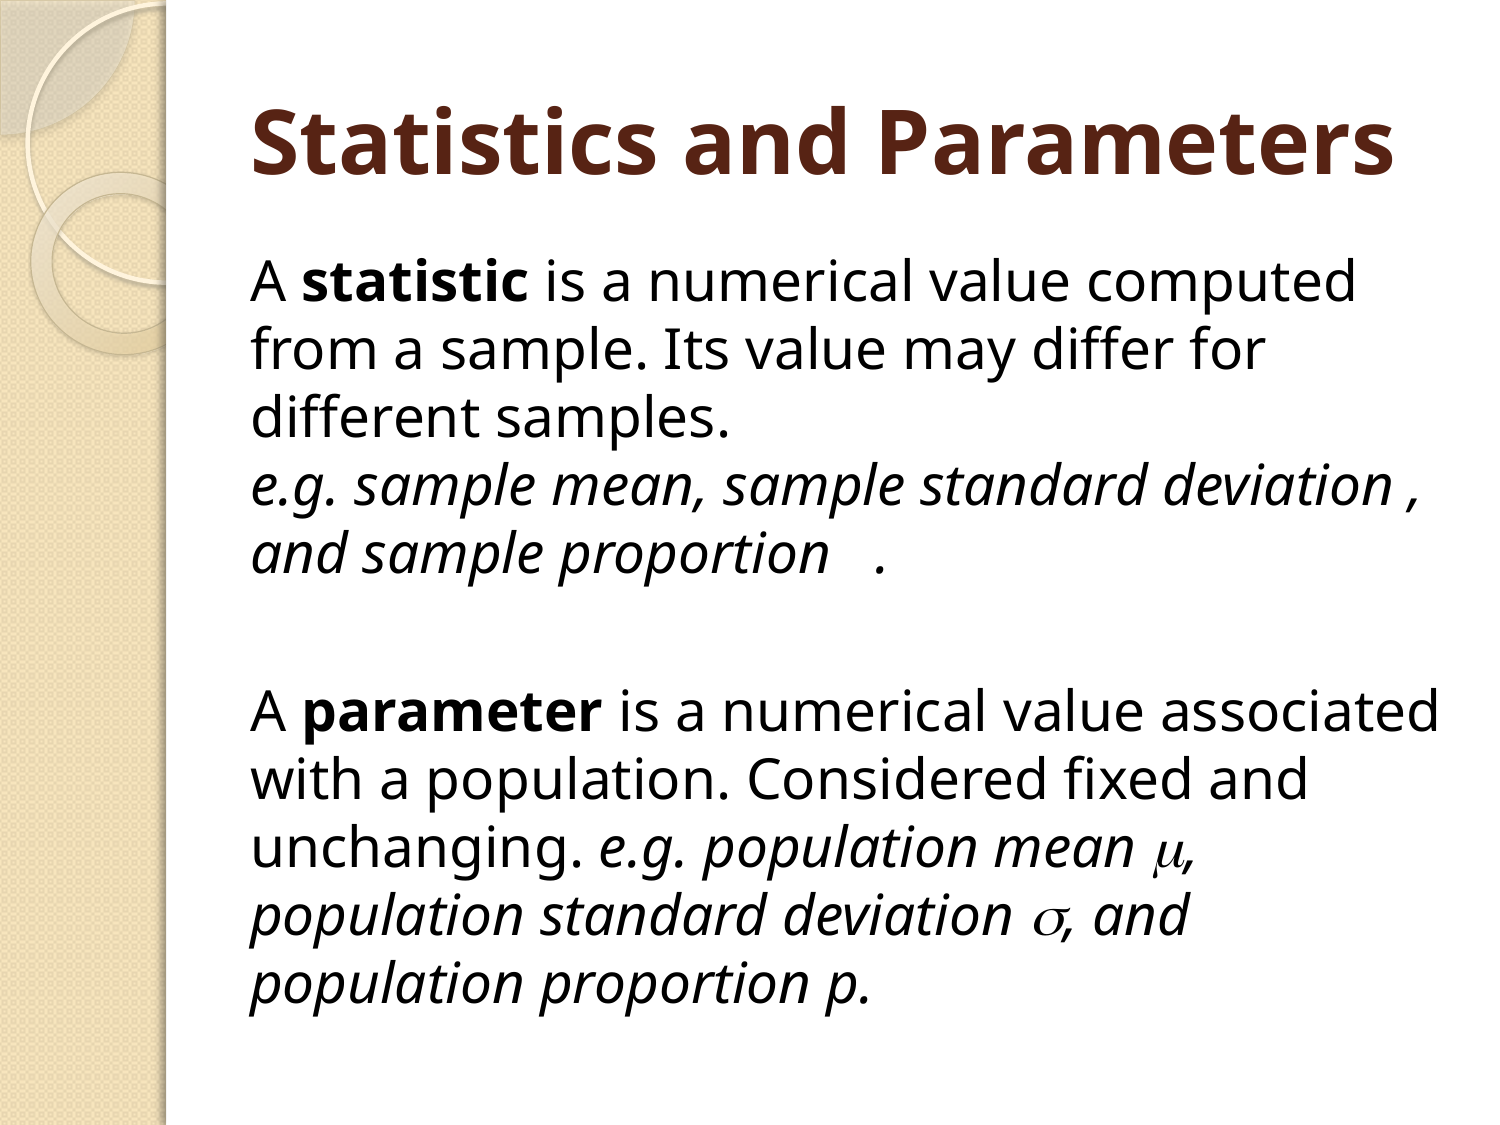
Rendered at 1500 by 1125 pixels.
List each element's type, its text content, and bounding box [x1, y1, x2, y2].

title Statistics and Parameters [235, 45, 1466, 233]
list A statistic is a numerical value computed from a sample. Its value may differ for different samples. e.g. sample mean, sample standard deviation , and sample proportion . A parameter is a numerical value associated with a population. Considered fixed and unchanging. e.g. population mean m, population standard deviation s, and population proportion p. [235, 237, 1466, 1025]
